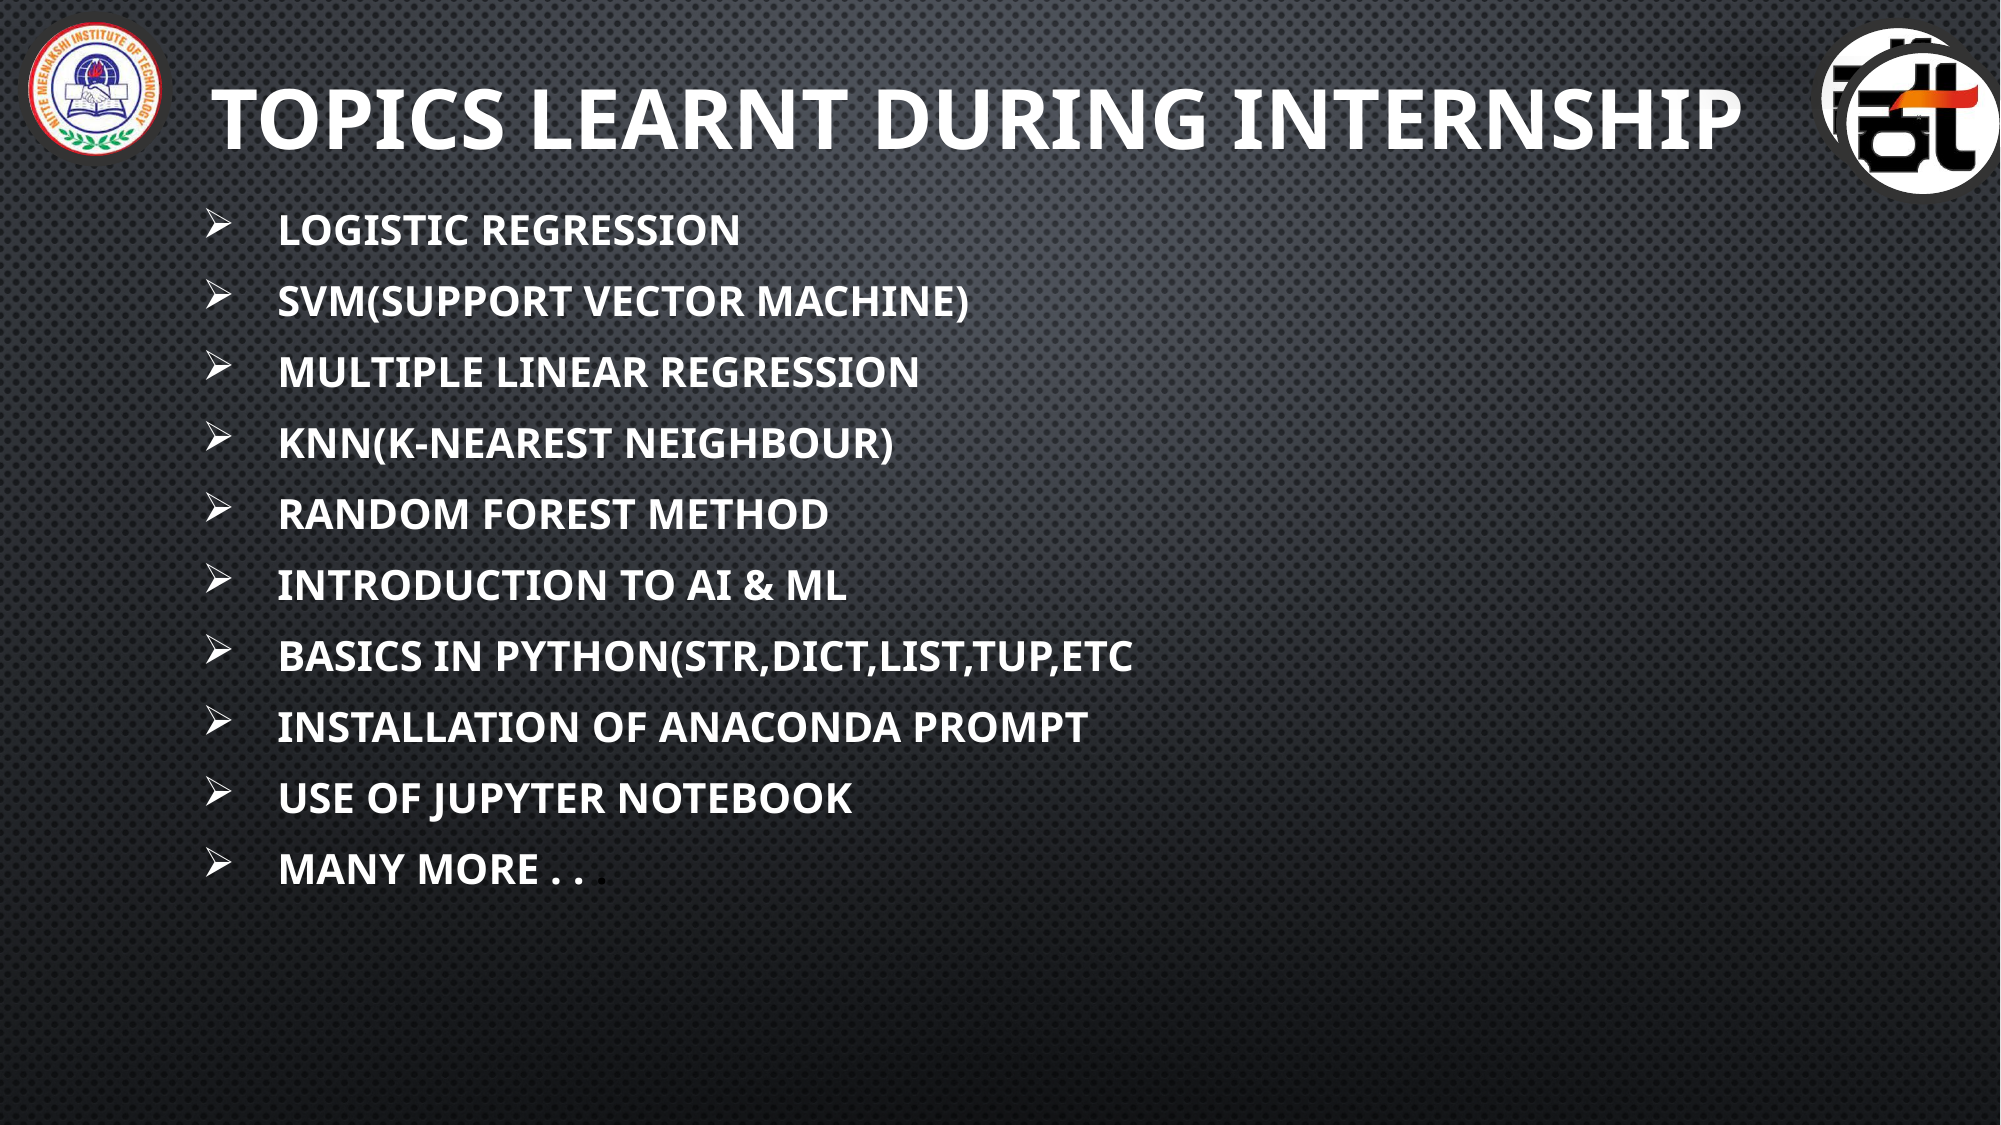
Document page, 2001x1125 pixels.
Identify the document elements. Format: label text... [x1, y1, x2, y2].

title Topics learnt during Internship [195, 24, 1820, 207]
picture [22, 16, 168, 162]
list LOGISTIC REGRESSION SVM(SUPPORT VECTOR MACHINE) MULTIPLE LINEAR REGRESSION KNN(K-NEAREST NEIGHBOUR) RANDOM FOREST METHOD INTRODUCTION TO AI & ML BASICS IN PYTHON(STR,DICT,LIST,TUP,ETC INSTALLATION OF ANACONDA PROMPT USE OF JUPYTER NOTEBOOK MANY MORE . . . [187, 196, 1813, 950]
picture [1815, 22, 2001, 200]
